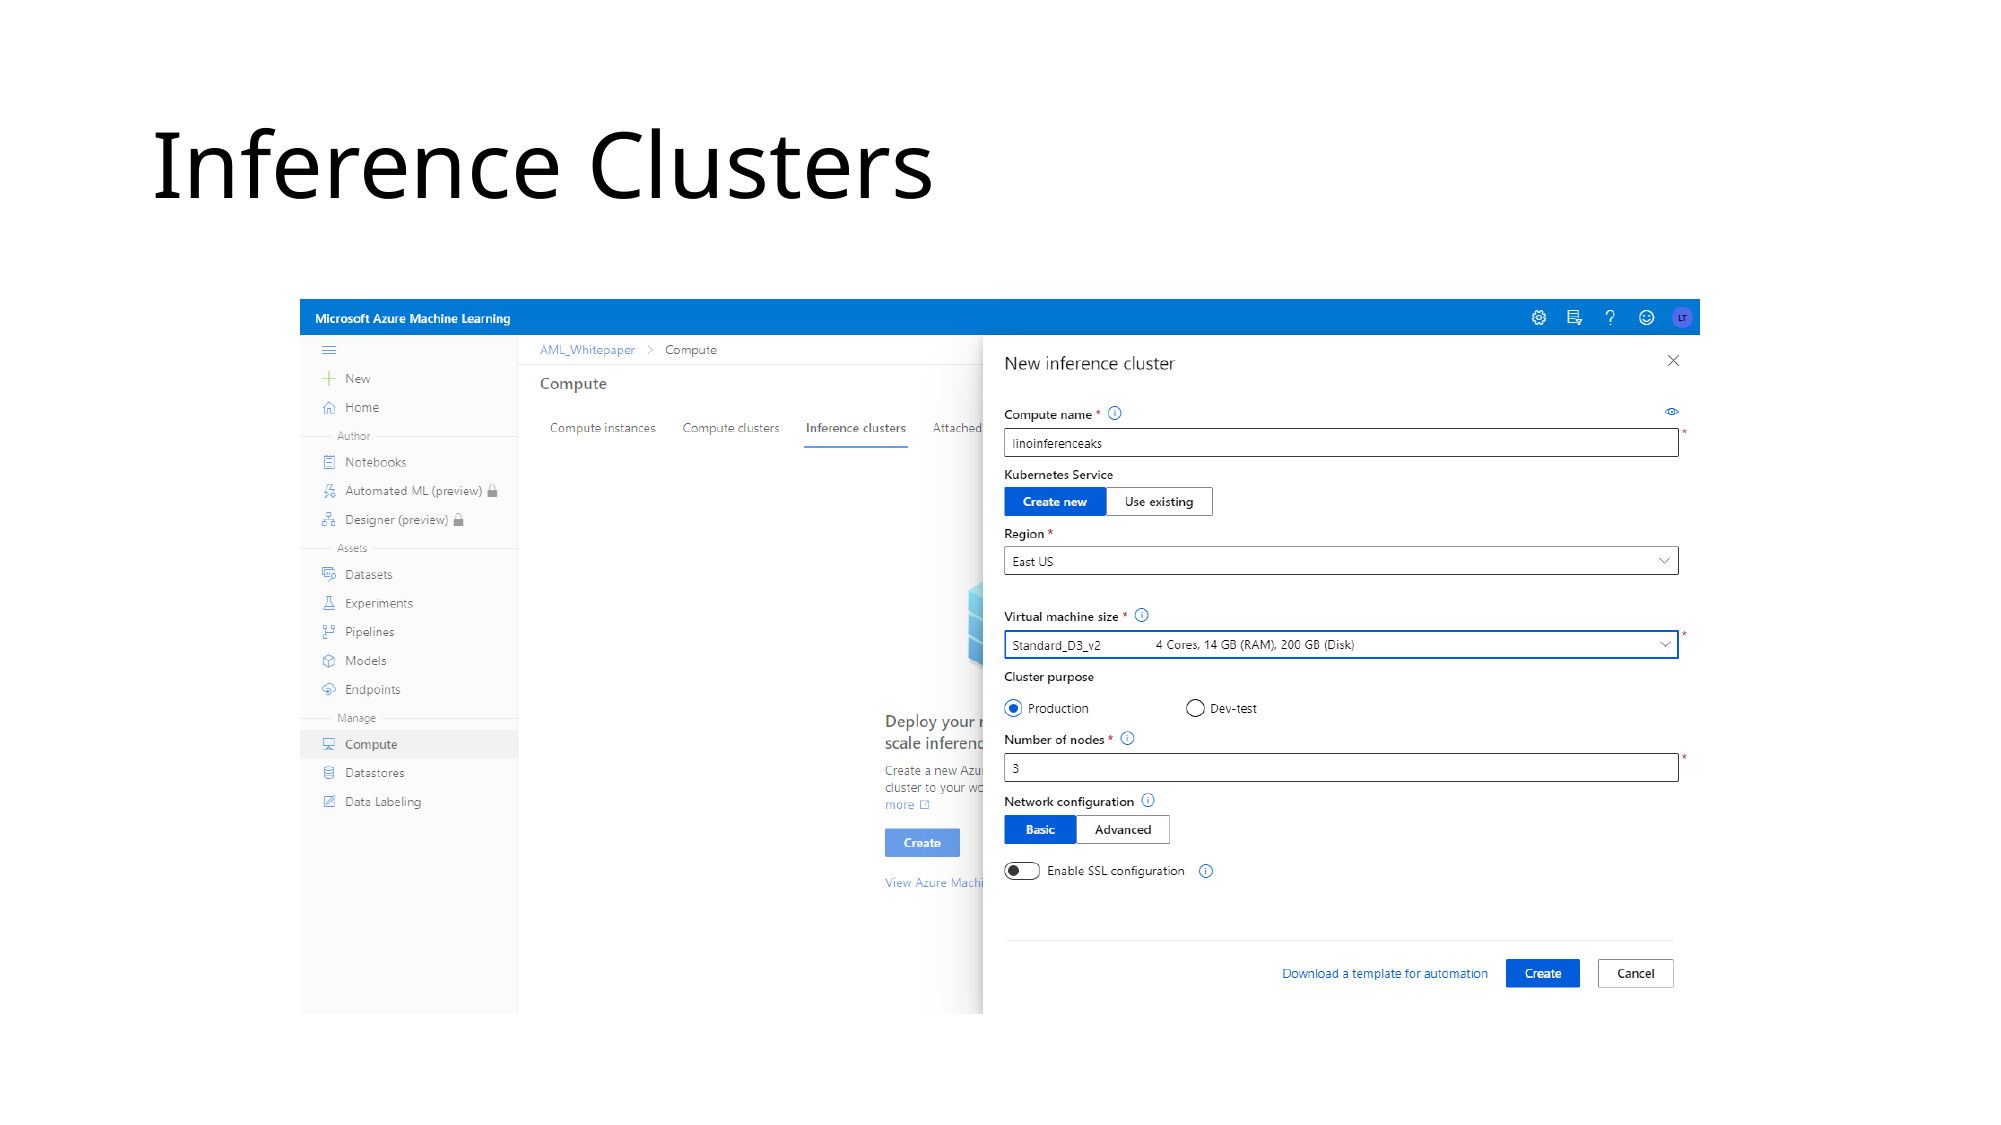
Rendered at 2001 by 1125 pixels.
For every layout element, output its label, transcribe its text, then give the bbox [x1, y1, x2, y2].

title Inference Clusters [137, 59, 1863, 278]
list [300, 299, 1700, 1014]
